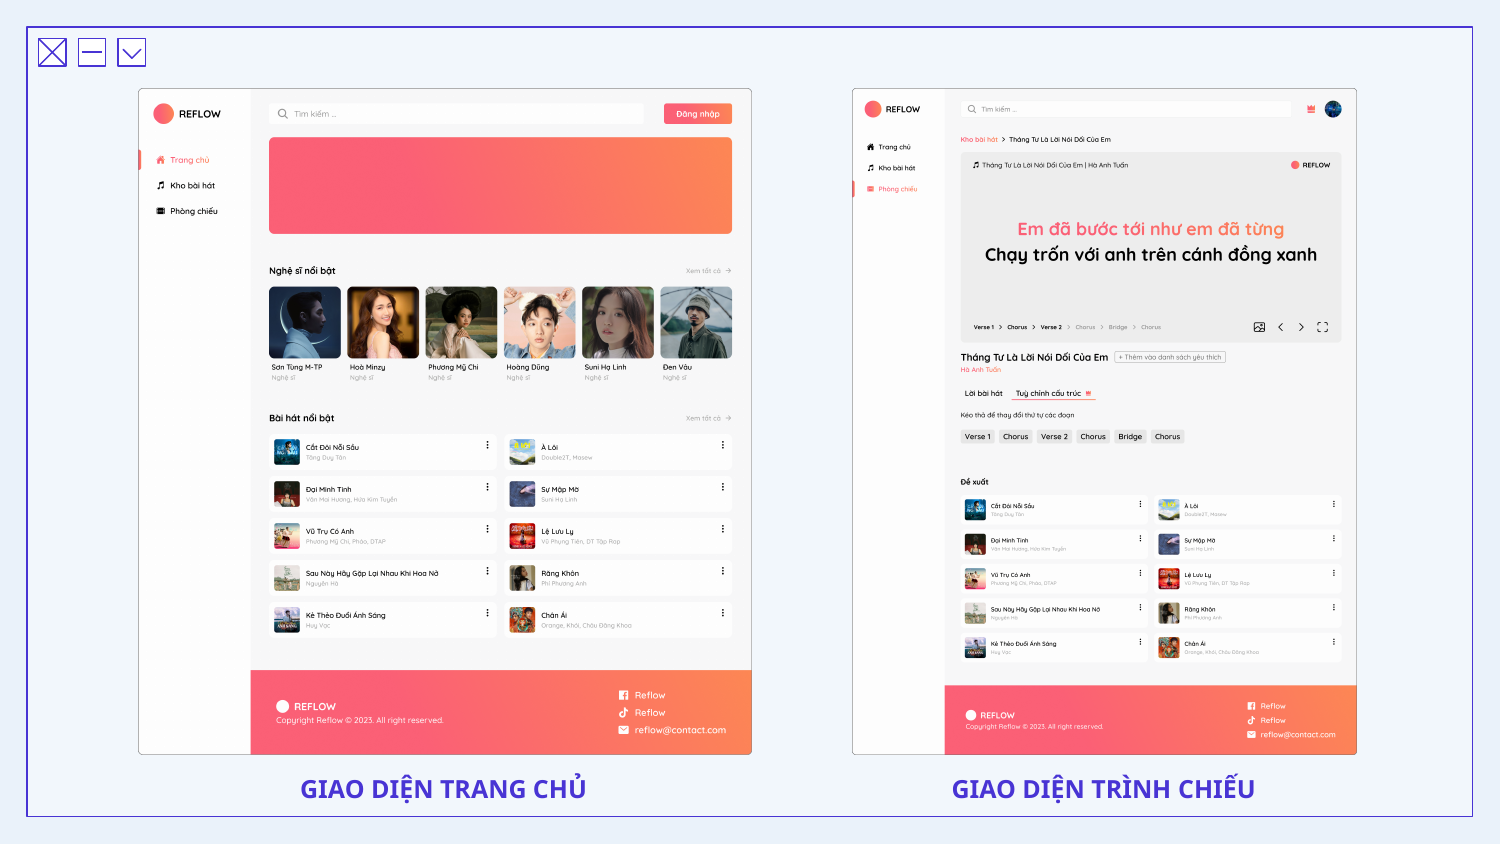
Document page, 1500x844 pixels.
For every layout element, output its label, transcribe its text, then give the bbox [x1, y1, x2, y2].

picture [851, 87, 1357, 756]
title GIAO DIỆN TRANG CHỦ [137, 762, 750, 819]
picture [137, 87, 753, 756]
text_box GIAO DIỆN TRÌNH CHIẾU [797, 758, 1411, 819]
